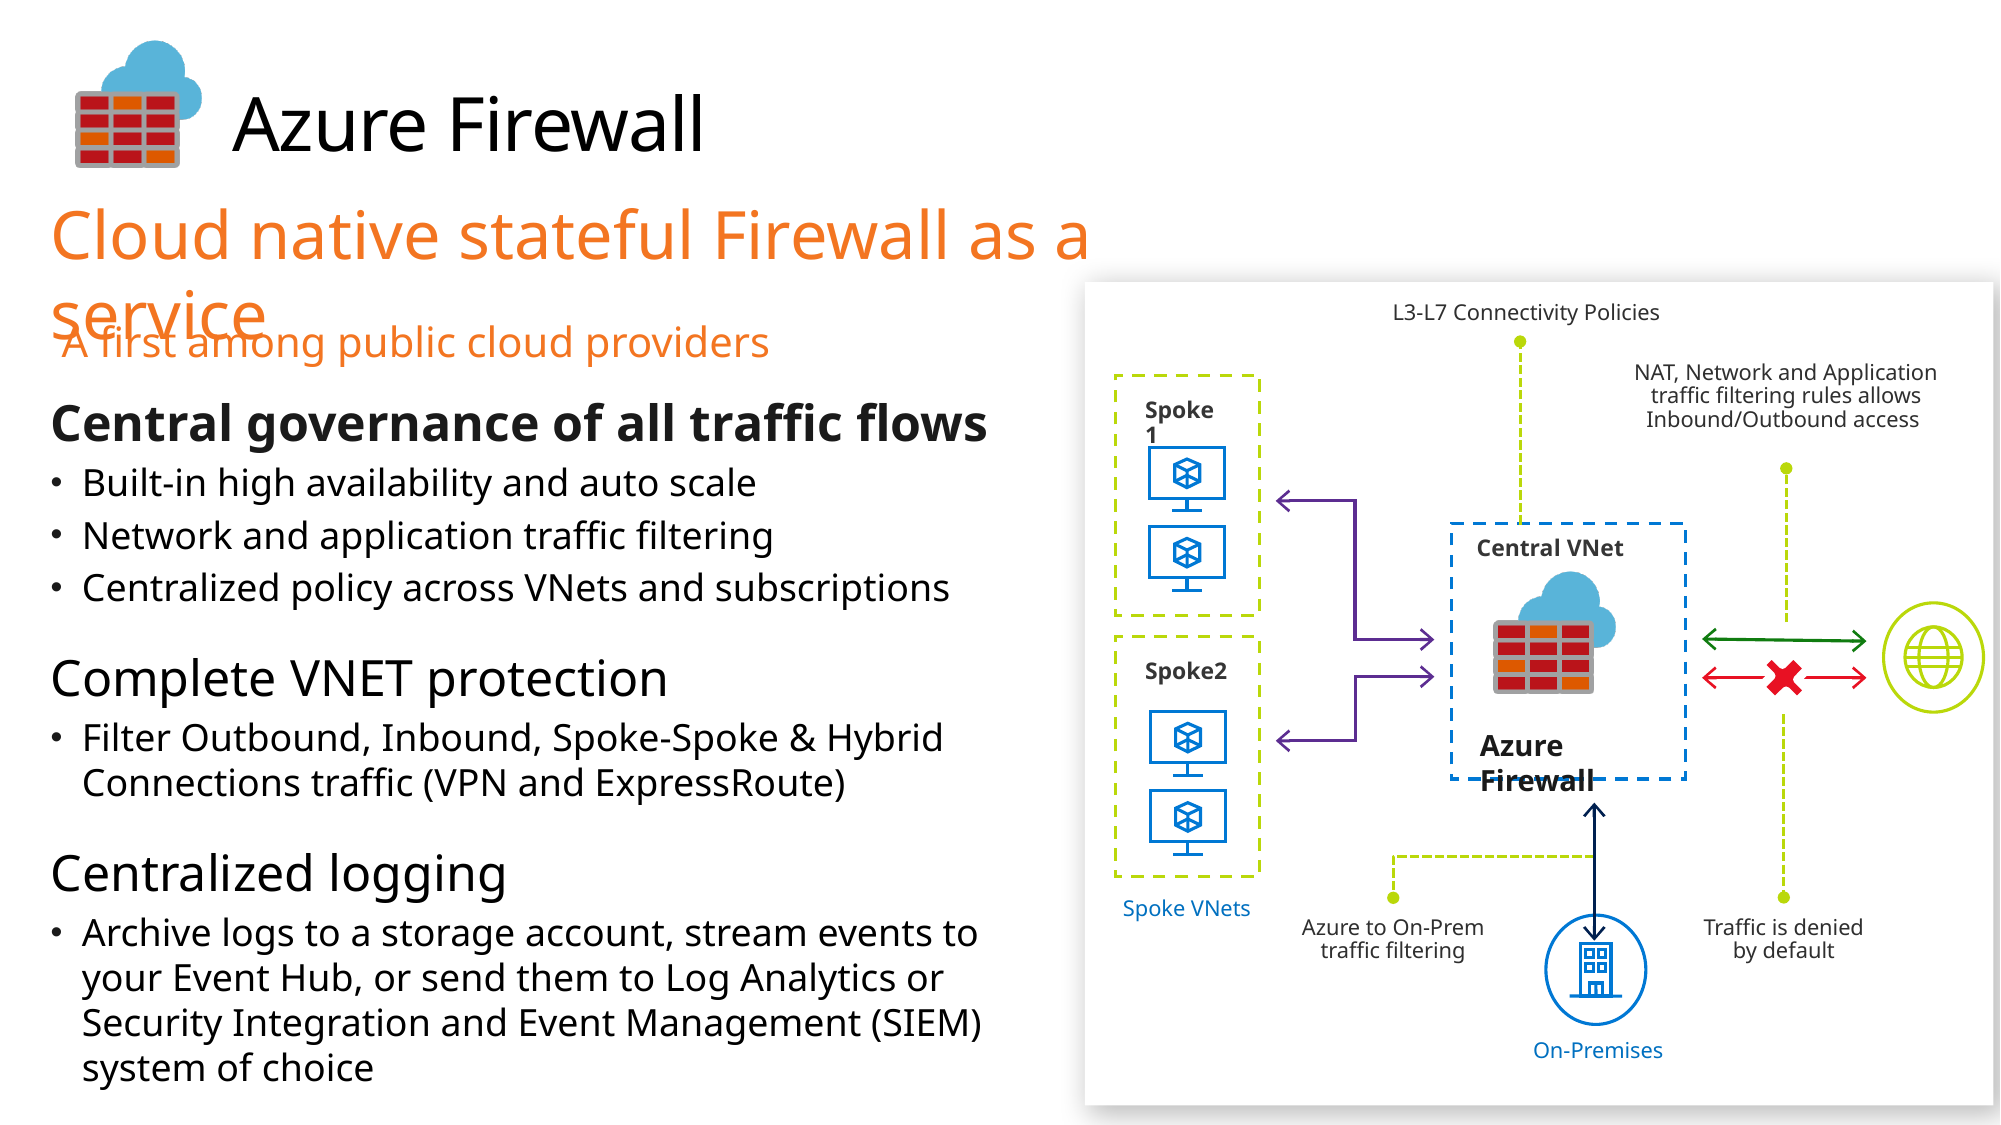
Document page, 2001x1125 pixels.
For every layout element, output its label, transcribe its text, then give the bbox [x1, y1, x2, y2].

text_box Spoke 1 [1115, 375, 1260, 616]
text_box Spoke2 [1115, 636, 1260, 877]
text_box [1777, 714, 1791, 904]
text_box Cloud native stateful Firewall as a service [50, 185, 1292, 360]
text_box [1084, 281, 1994, 1106]
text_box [1150, 711, 1226, 855]
title Azure Firewall [232, 76, 1883, 167]
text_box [1904, 626, 1963, 688]
text_box [1451, 523, 1686, 779]
picture [1493, 571, 1617, 694]
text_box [1701, 638, 1867, 642]
text_box [1275, 665, 1435, 753]
text_box Azure to On-Prem traffic filtering [1284, 916, 1503, 964]
picture [75, 40, 203, 168]
text_box On-Premises [1506, 1039, 1690, 1063]
text_box [1760, 679, 1809, 702]
text_box NAT, Network and Application traffic filtering rules allows Inbound/Outbound access [1612, 361, 1960, 432]
text_box [1780, 462, 1793, 623]
text_box A first among public cloud providers [61, 316, 968, 367]
text_box Central VNet [1476, 536, 1683, 562]
list Central governance of all traffic flows Built-in high availability and auto scale Network and application traffic filtering Centralized policy across VNets and subscriptions Complete VNET protection Filter Outbound, Inbound, Spoke-Spoke & Hybrid Connections traffic (VPN and ExpressRoute) Centralized logging Archive logs to a storage account, stream events to your Event Hub, or send them to Log Analytics or Security Integration and Event Management (SIEM) system of choice [50, 391, 1063, 1090]
text_box [1275, 489, 1435, 651]
text_box L3-L7 Connectivity Policies [1367, 301, 1686, 325]
text_box Spoke VNets [1084, 897, 1290, 922]
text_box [1545, 914, 1647, 1025]
text_box Traffic is denied by default [1689, 916, 1879, 964]
text_box [1387, 855, 1593, 905]
text_box [1760, 653, 1809, 677]
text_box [1149, 447, 1226, 591]
text_box Azure Firewall [1479, 727, 1678, 798]
text_box [1883, 602, 1984, 713]
